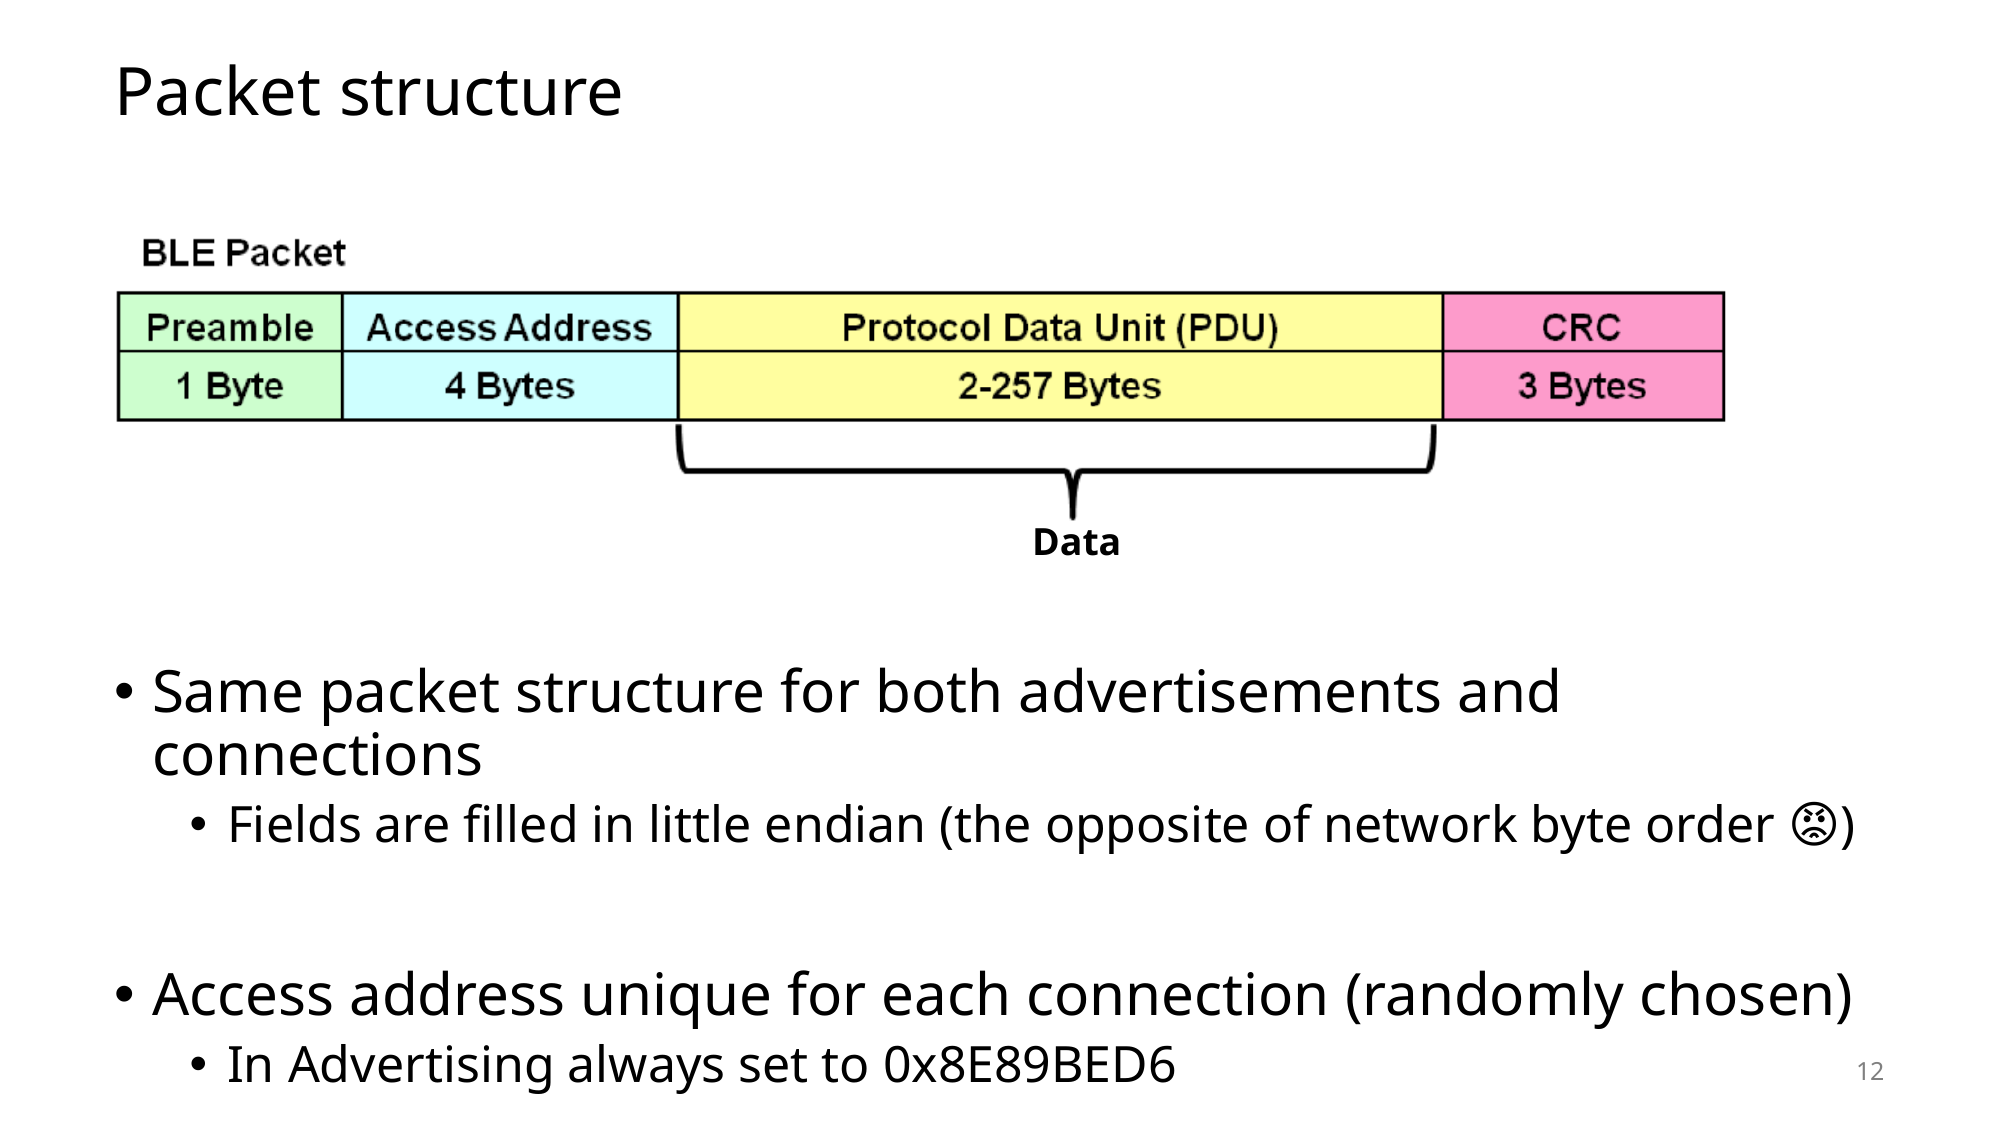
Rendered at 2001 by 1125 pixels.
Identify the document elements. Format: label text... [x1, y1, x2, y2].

list Same packet structure for both advertisements and connections Fields are filled in little endian (the opposite of network byte order 😡) Access address unique for each connection (randomly chosen) In Advertising always set to 0x8E89BED6 [99, 187, 1900, 1013]
title Packet structure [99, 37, 1900, 150]
text_box Data [916, 534, 1238, 571]
slide_number 12 [1749, 1042, 1900, 1103]
picture [33, 213, 1816, 534]
